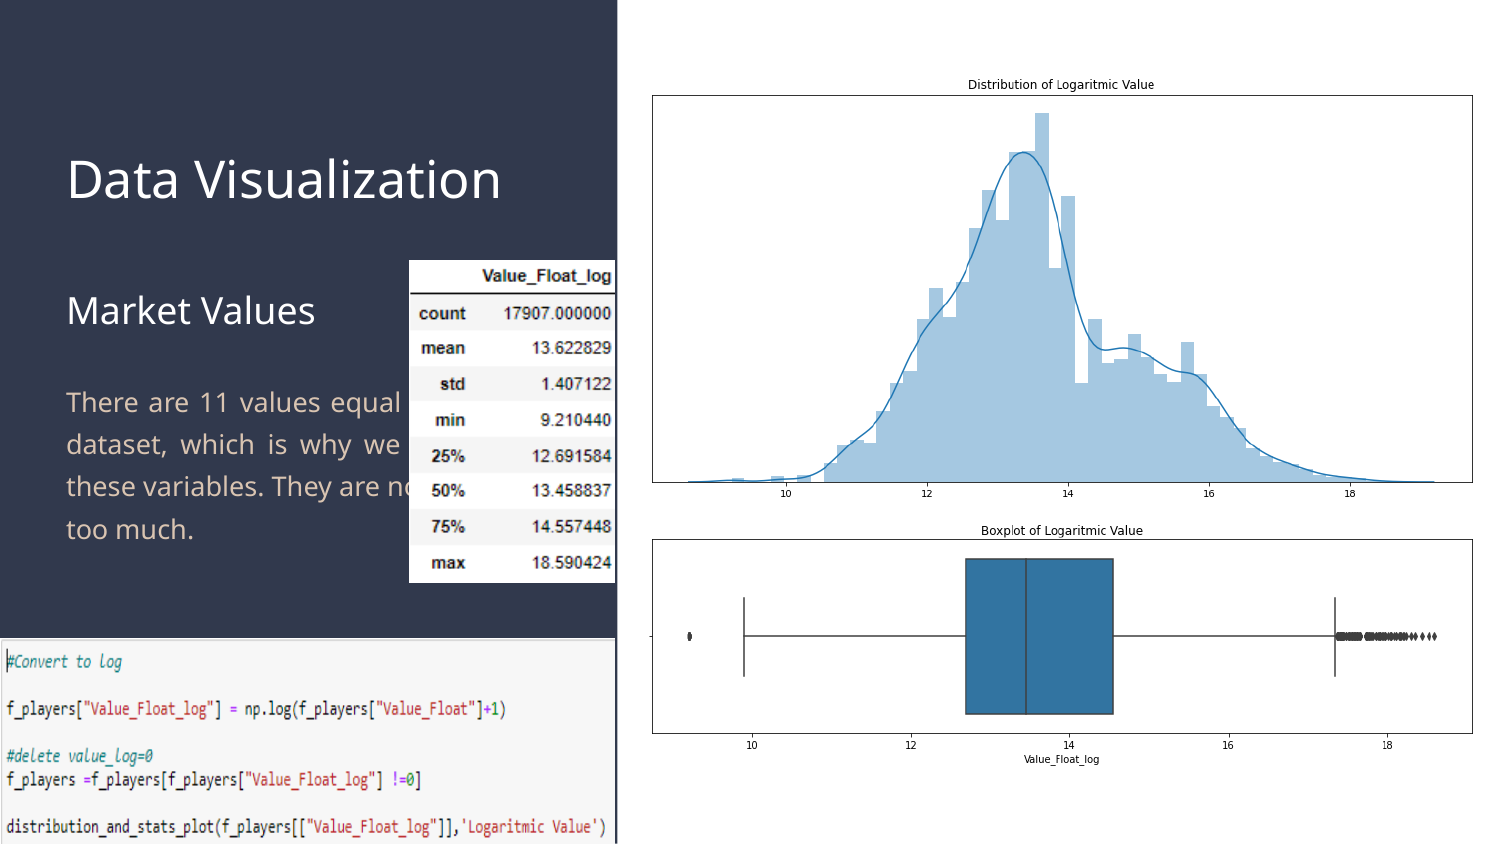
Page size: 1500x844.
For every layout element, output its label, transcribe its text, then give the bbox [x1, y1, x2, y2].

picture [409, 260, 615, 583]
list There are 11 values equal to 0 in our dataset, which is why we can delete these variables. They are not affecting too much. [51, 363, 565, 637]
picture [0, 638, 615, 844]
picture [640, 72, 1477, 772]
title Data Visualization Market Values [51, 82, 565, 363]
